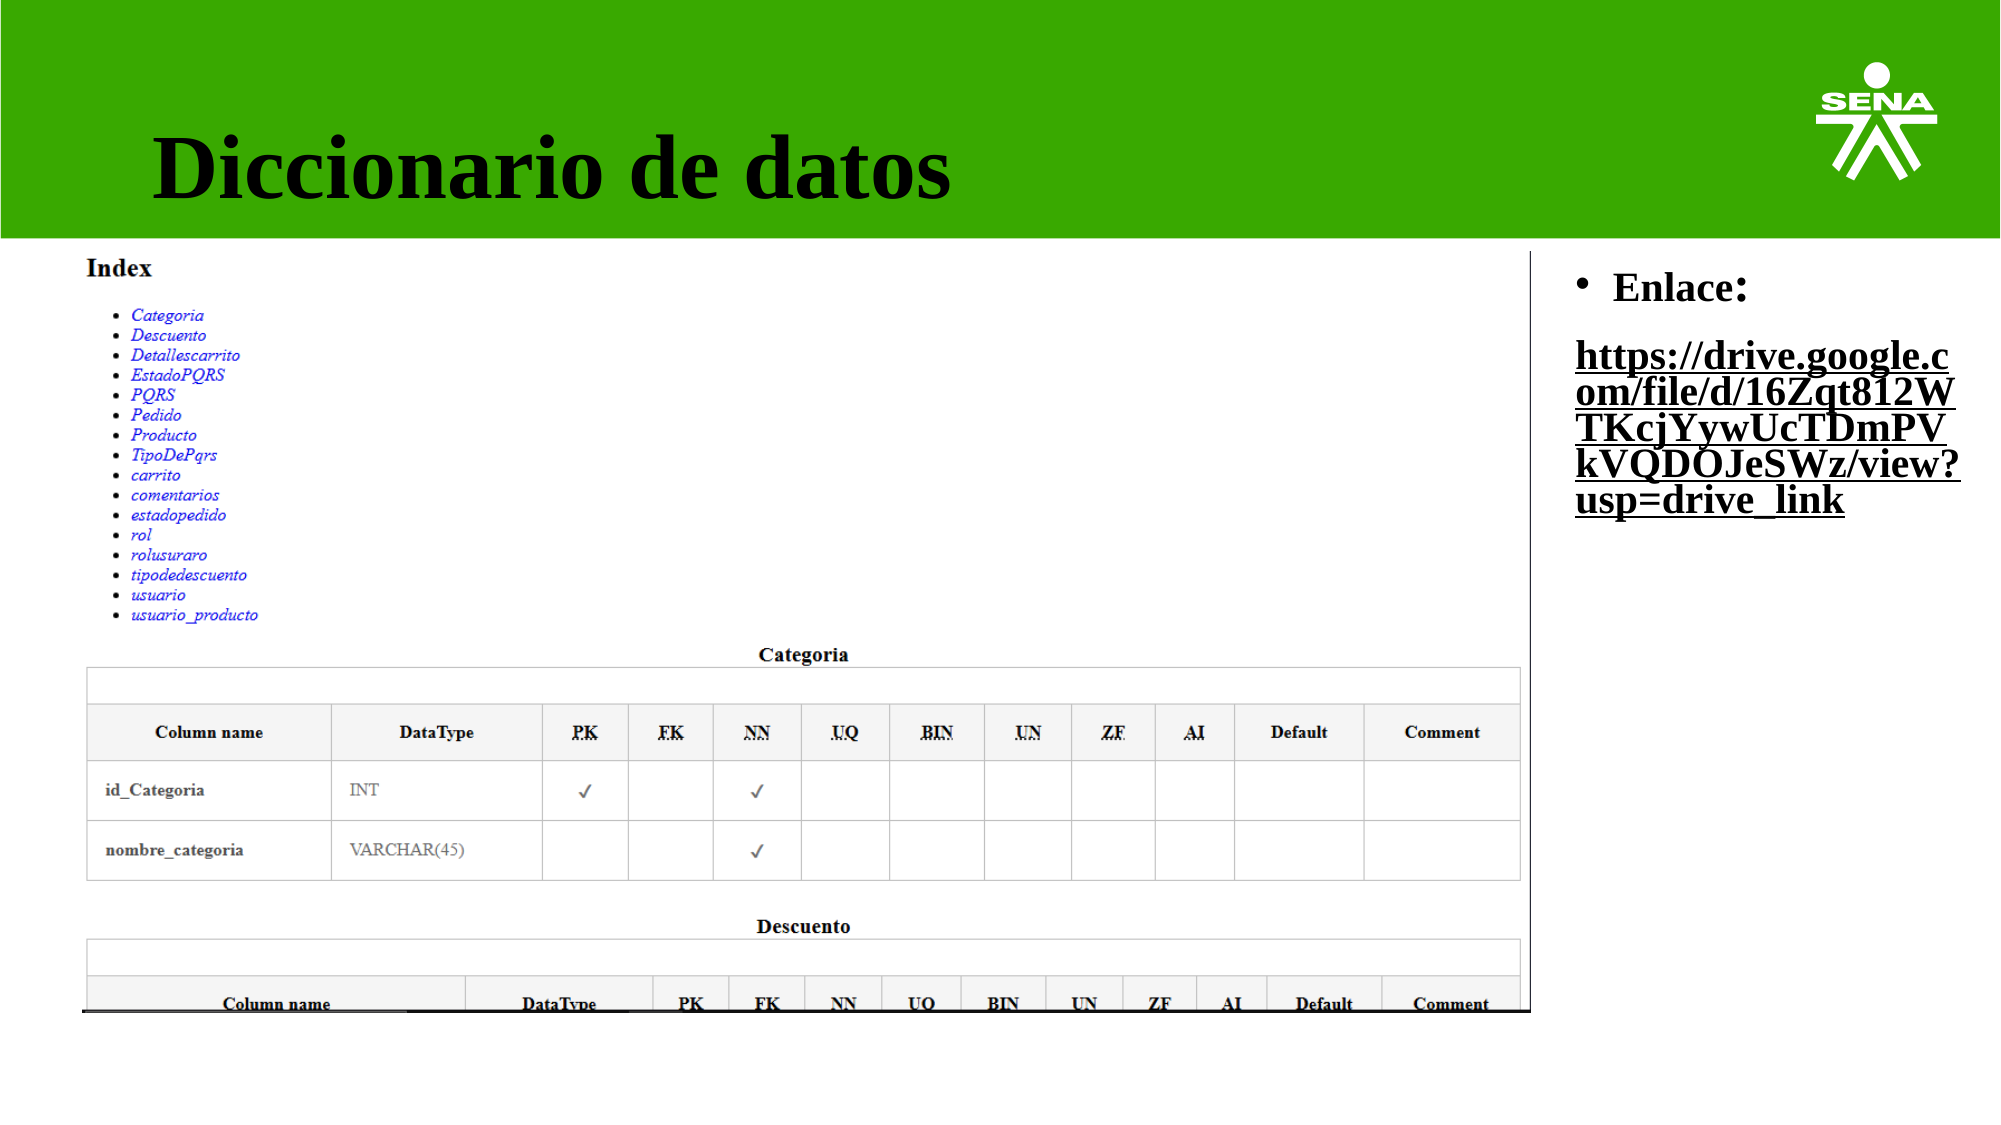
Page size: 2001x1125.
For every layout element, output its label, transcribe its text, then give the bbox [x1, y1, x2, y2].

list Enlace: https://drive.google.com/file/d/16Zqt812WTKcjYywUcTDmPVkVQDOJeSWz/view?usp=drive_link [1560, 251, 1979, 616]
title Diccionario de datos [137, 59, 1863, 278]
picture [0, 0, 2001, 1125]
